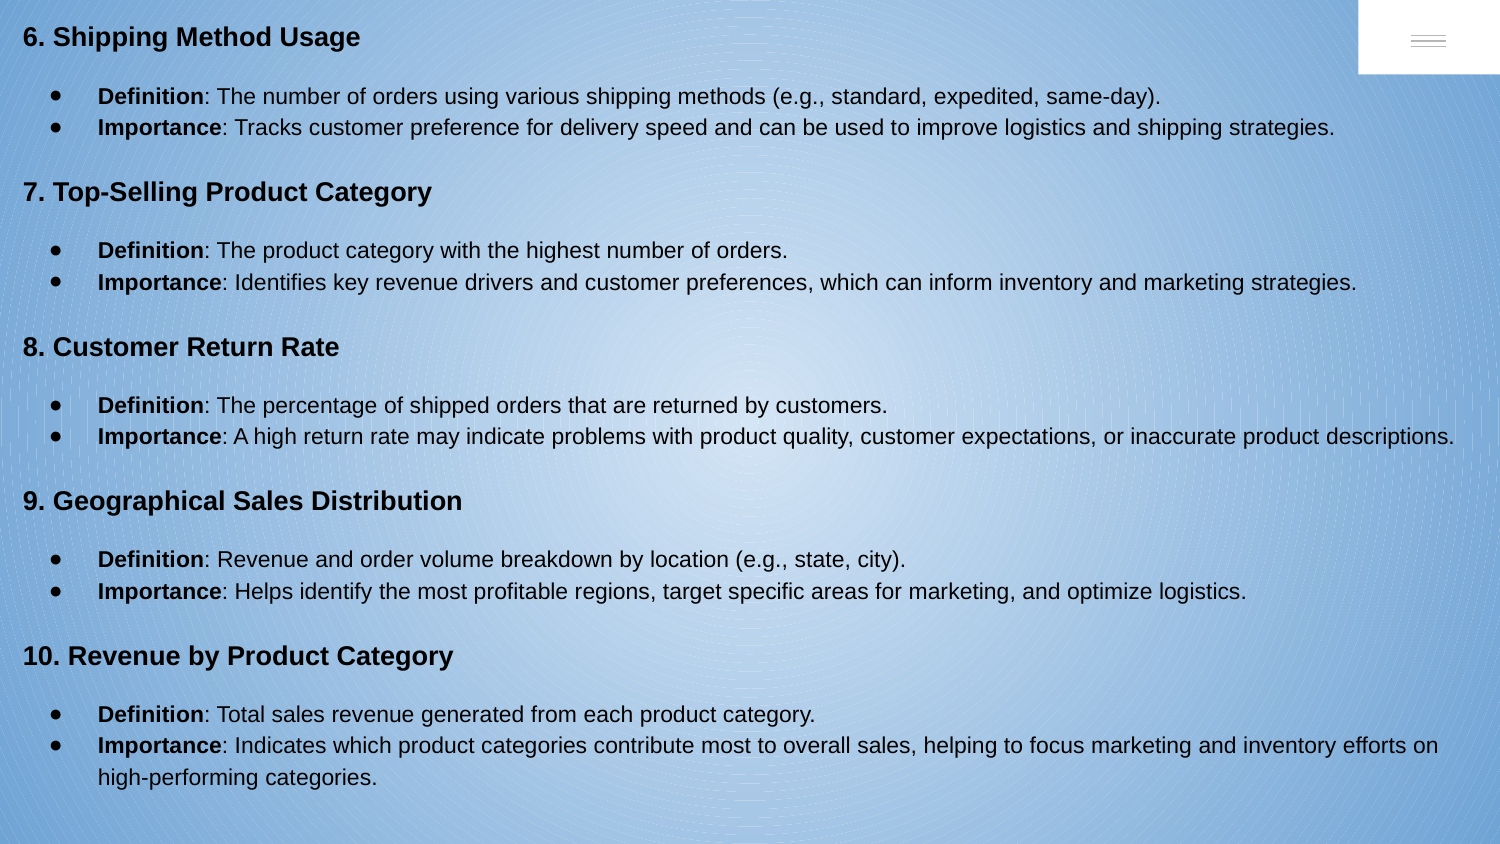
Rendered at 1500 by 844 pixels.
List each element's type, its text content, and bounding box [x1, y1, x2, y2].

title 6. Shipping Method Usage Definition: The number of orders using various shipping methods (e.g., standard, expedited, same-day). Importance: Tracks customer preference for delivery speed and can be used to improve logistics and shipping strategies. 7. Top-Selling Product Category Definition: The product category with the highest number of orders. Importance: Identifies key revenue drivers and customer preferences, which can inform inventory and marketing strategies. 8. Customer Return Rate Definition: The percentage of shipped orders that are returned by customers. Importance: A high return rate may indicate problems with product quality, customer expectations, or inaccurate product descriptions. 9. Geographical Sales Distribution Definition: Revenue and order volume breakdown by location (e.g., state, city). Importance: Helps identify the most profitable regions, target specific areas for marketing, and optimize logistics. 10. Revenue by Product Category Definition: Total sales revenue generated from each product category. Importance: Indicates which product categories contribute most to overall sales, helping to focus marketing and inventory efforts on high-performing categories. [7, 0, 1493, 844]
